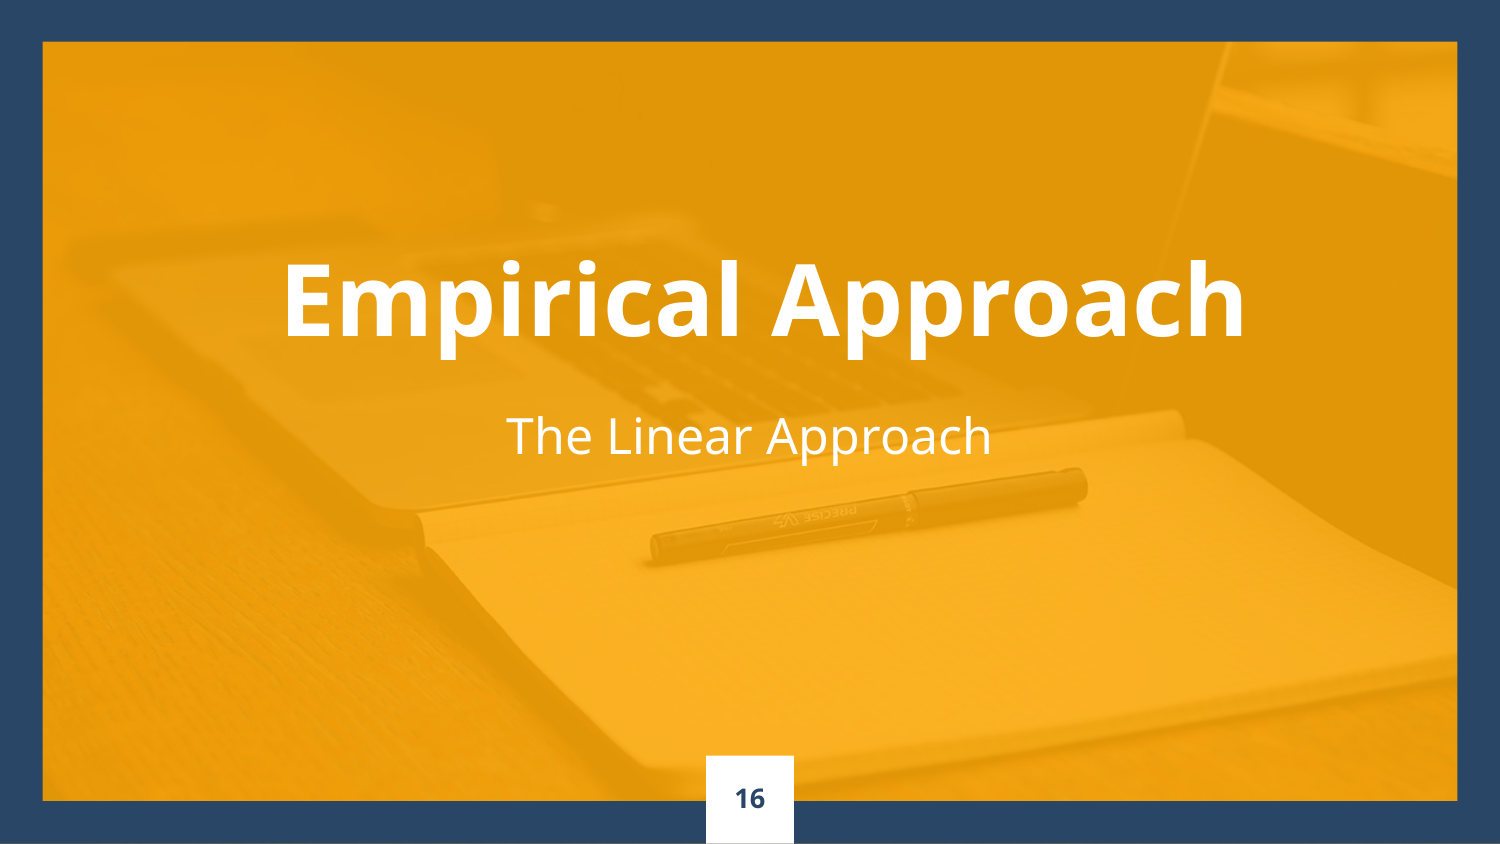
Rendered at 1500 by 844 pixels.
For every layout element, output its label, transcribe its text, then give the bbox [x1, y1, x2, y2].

subtitle The Linear Approach [286, 389, 1214, 651]
slide_number 16 [705, 755, 794, 844]
title Empirical Approach [191, 181, 1339, 372]
